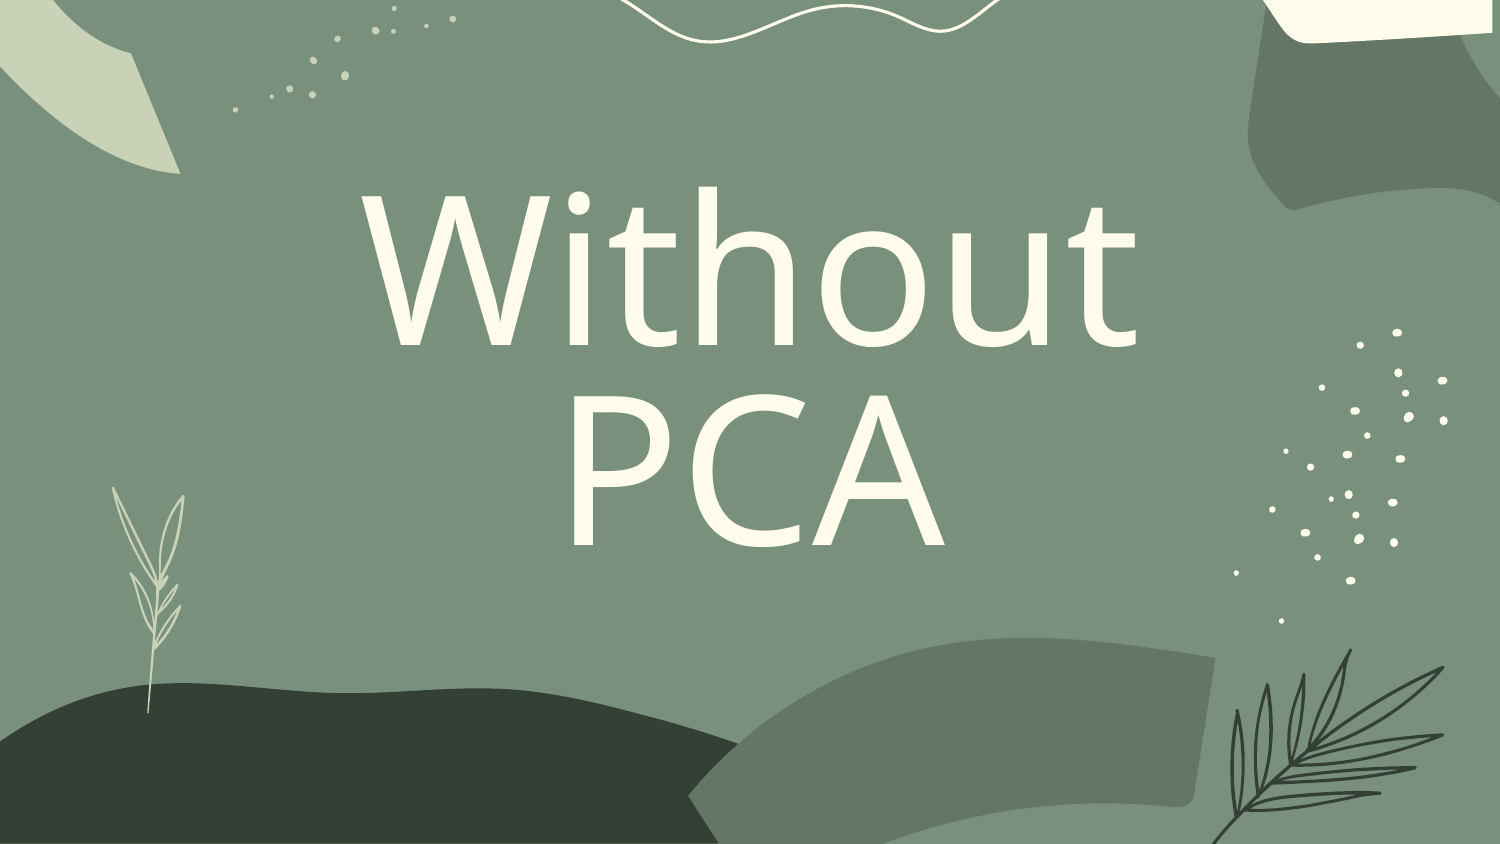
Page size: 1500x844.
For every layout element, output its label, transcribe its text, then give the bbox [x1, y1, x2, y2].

title Without PCA [246, 170, 1254, 596]
